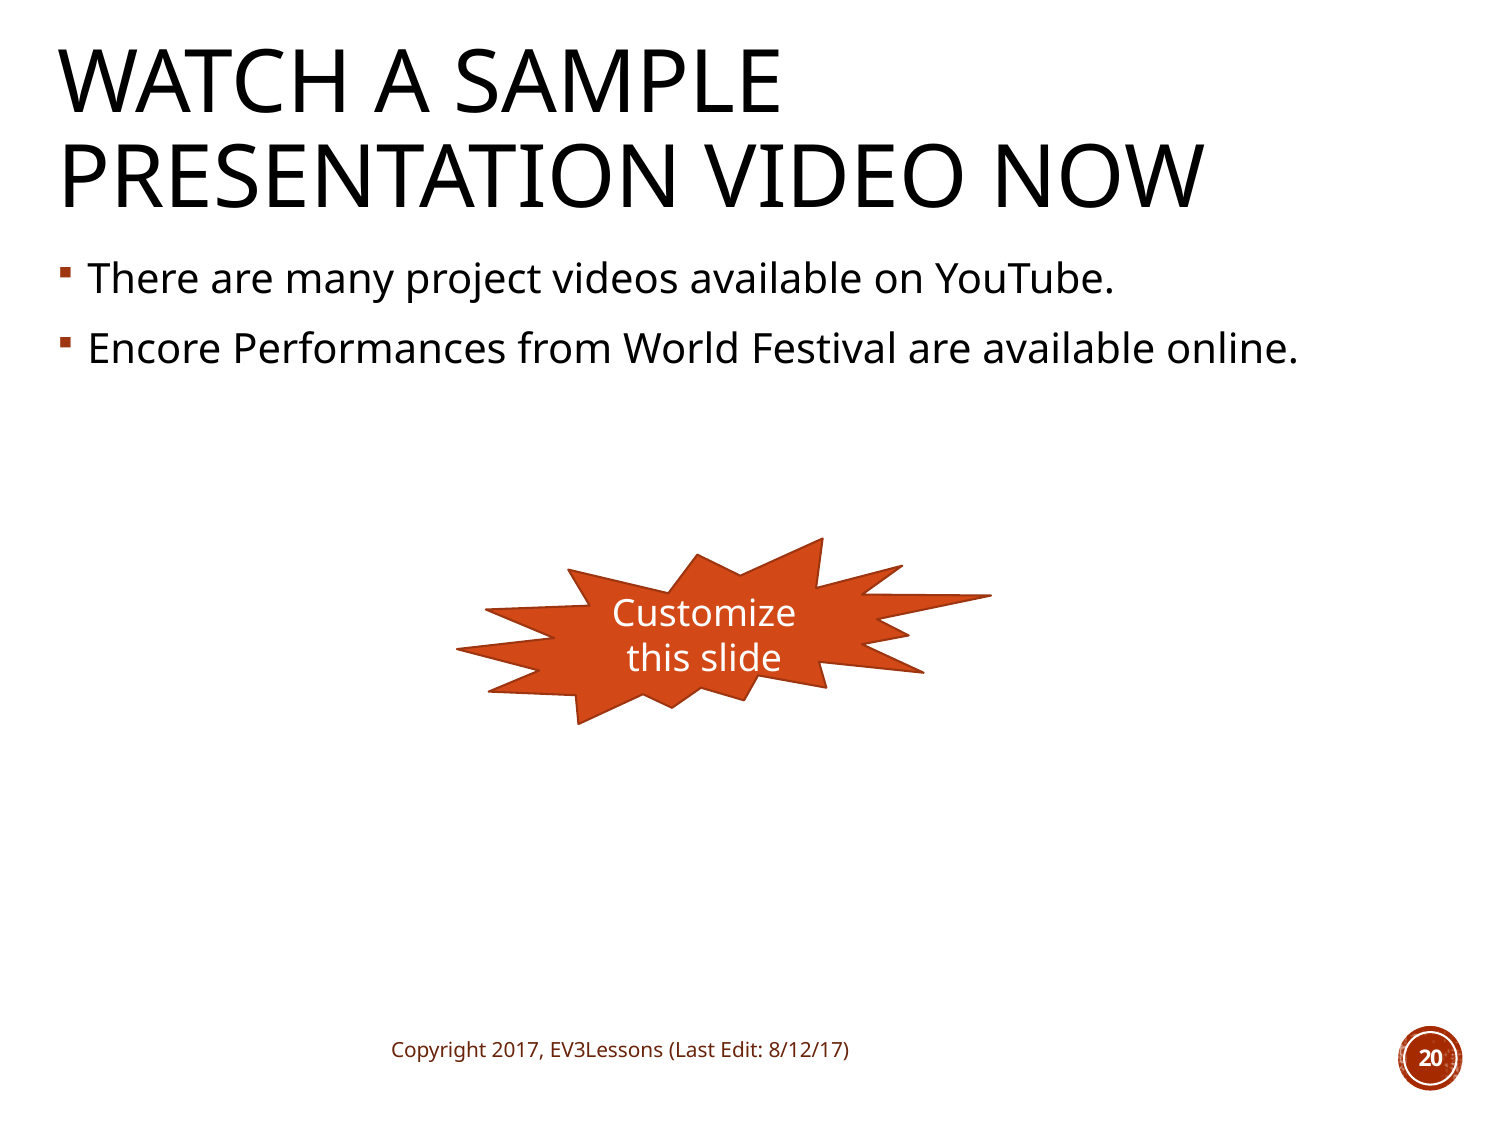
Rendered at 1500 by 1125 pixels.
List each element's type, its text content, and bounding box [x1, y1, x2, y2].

title Watch a sample presentation video NOW [42, 48, 1443, 216]
text_box Customize this slide [455, 537, 993, 726]
list There are many project videos available on YouTube. Encore Performances from World Festival are available online. [42, 249, 1443, 1013]
slide_number 20 [1391, 1028, 1471, 1089]
footer Copyright 2017, EV3Lessons (Last Edit: 8/12/17) [376, 1012, 891, 1089]
